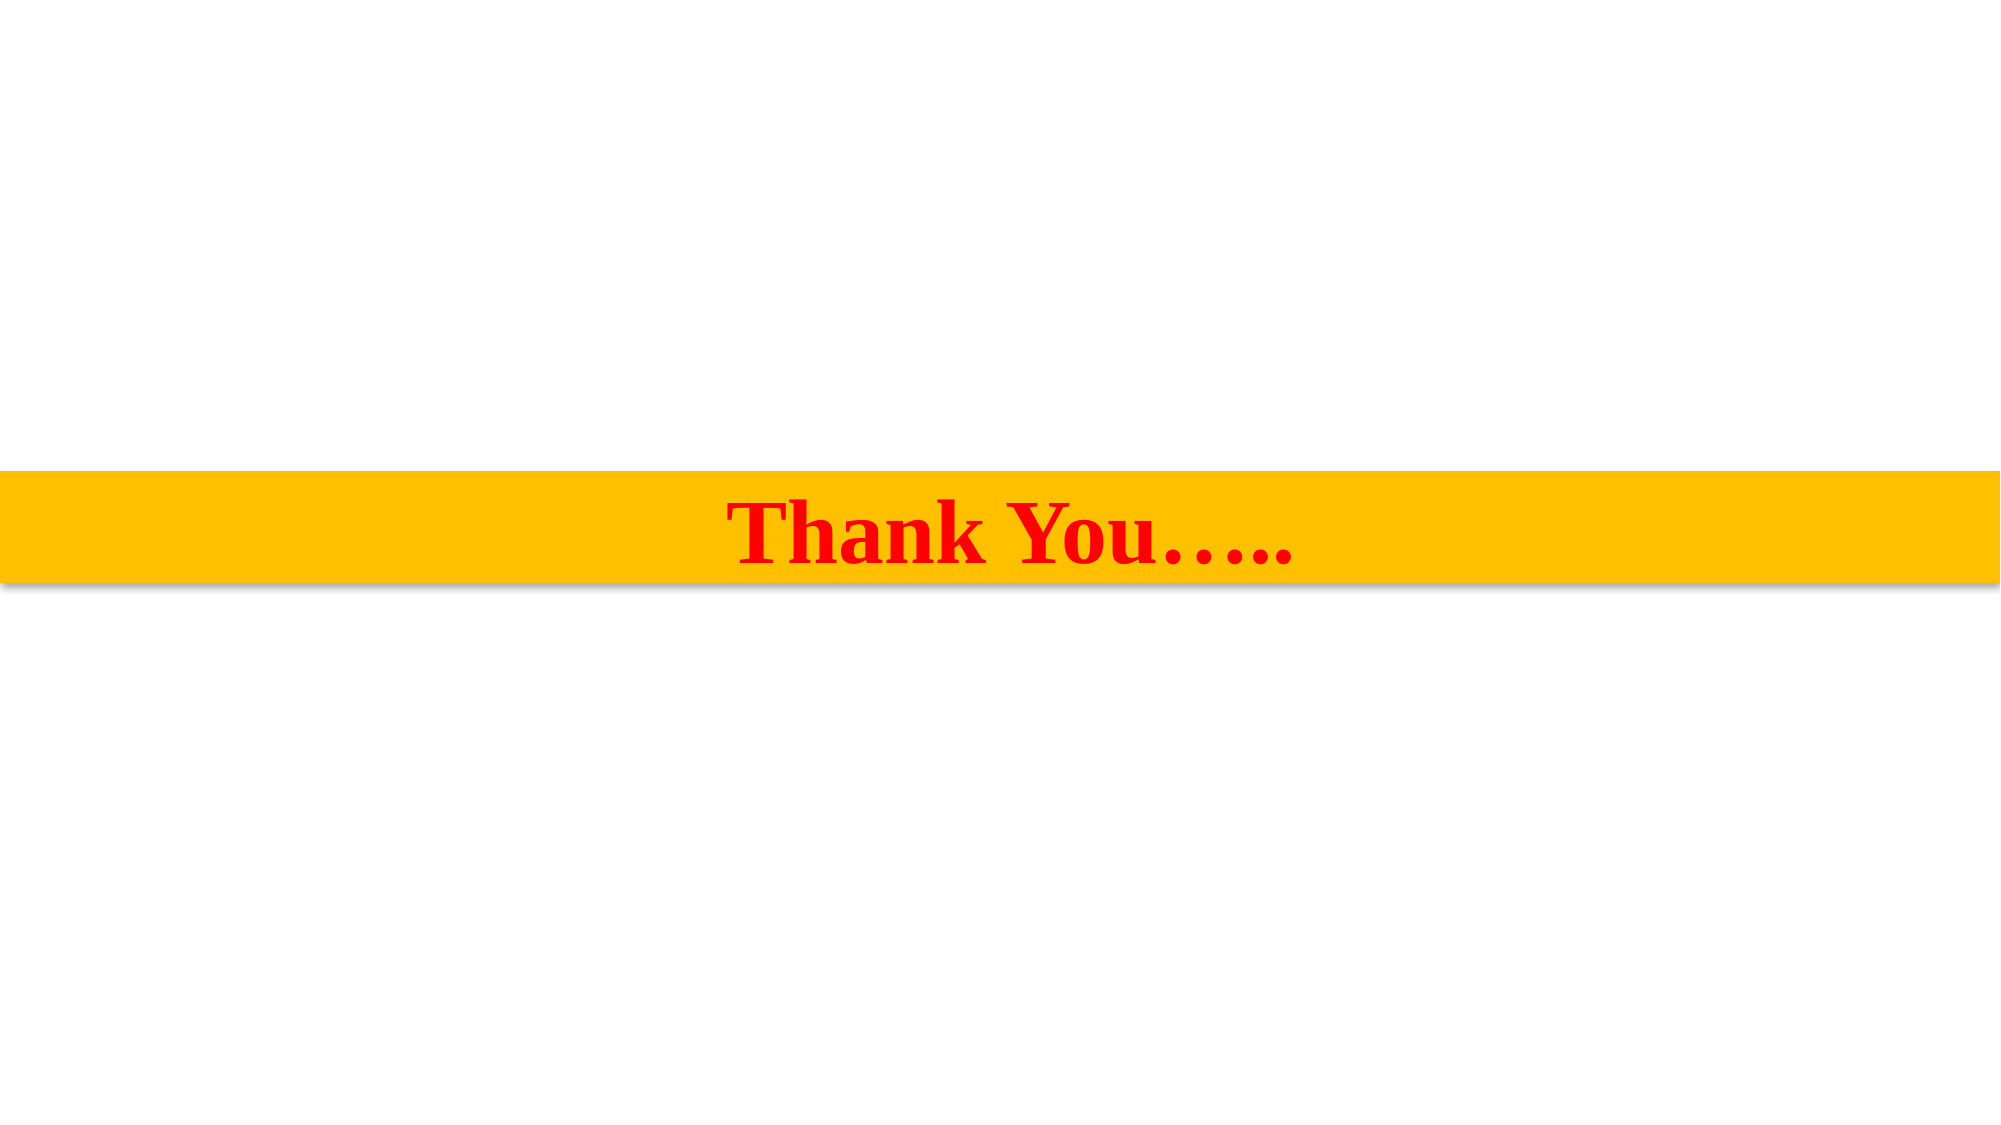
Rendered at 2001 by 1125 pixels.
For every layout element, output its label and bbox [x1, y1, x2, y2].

text_box [0, 468, 2000, 587]
